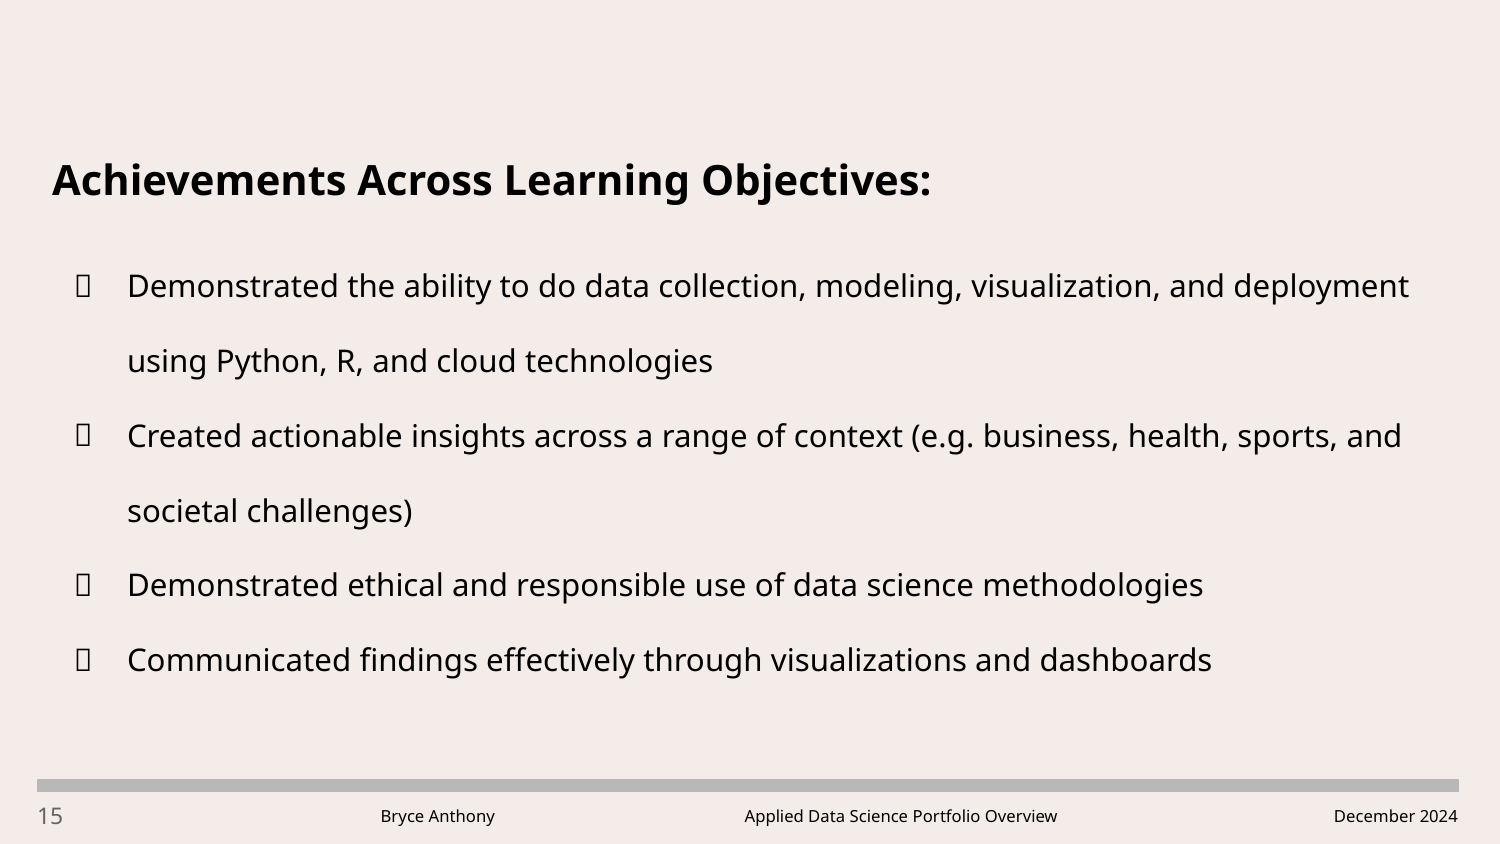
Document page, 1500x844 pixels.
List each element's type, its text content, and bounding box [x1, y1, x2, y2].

slide_number ‹#› [37, 801, 112, 830]
list December 2024 [1125, 805, 1458, 826]
text_box Achievements Across Learning Objectives: Demonstrated the ability to do data collection, modeling, visualization, and deployment using Python, R, and cloud technologies Created actionable insights across a range of context (e.g. business, health, sports, and societal challenges) Demonstrated ethical and responsible use of data science methodologies Communicated findings effectively through visualizations and dashboards [37, 38, 1459, 741]
list Bryce Anthony [271, 805, 605, 826]
list Applied Data Science Portfolio Overview [735, 805, 1068, 826]
